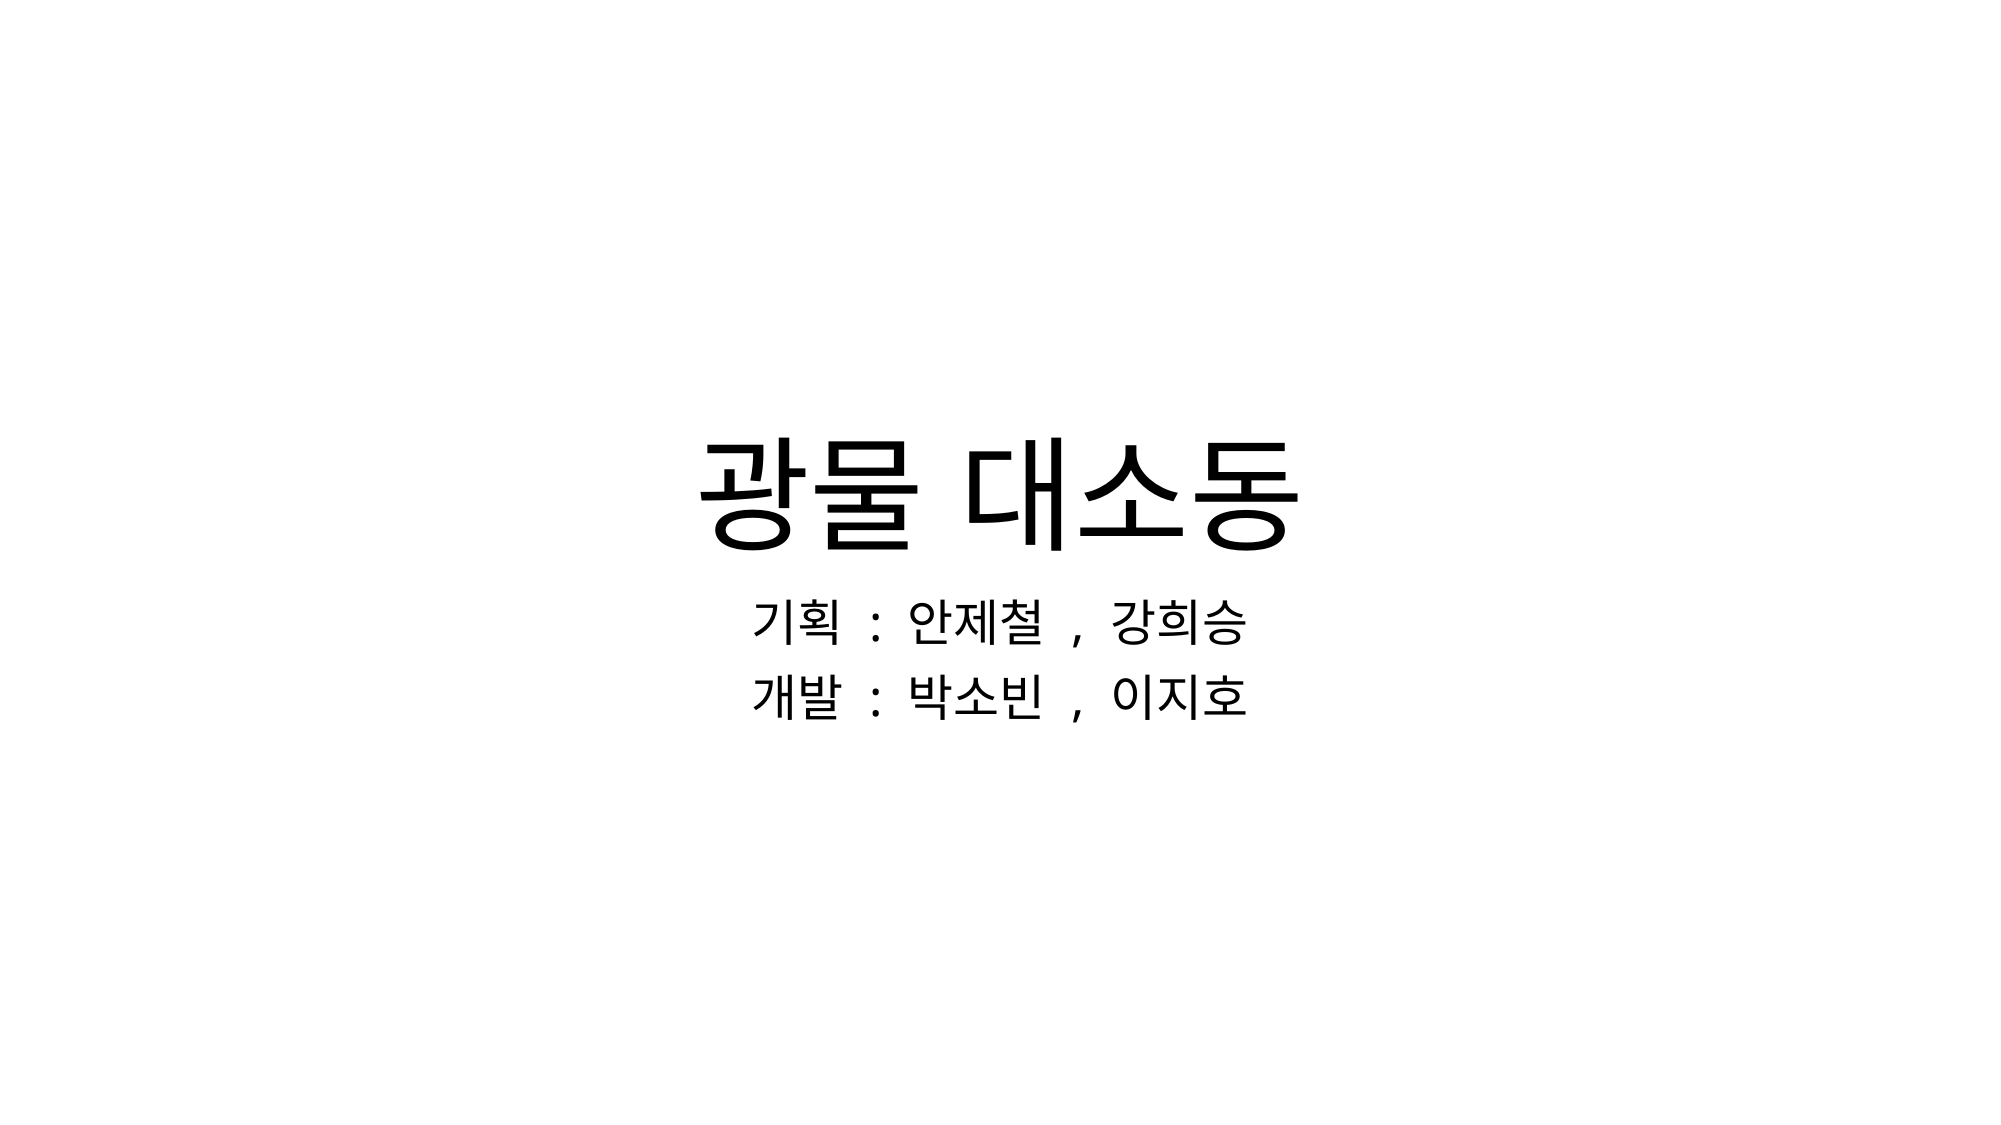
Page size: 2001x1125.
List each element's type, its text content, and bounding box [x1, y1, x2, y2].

title 광물 대소동 [249, 184, 1750, 576]
subtitle 기획 : 안제철 , 강희승 개발 : 박소빈 , 이지호 [249, 590, 1750, 863]
